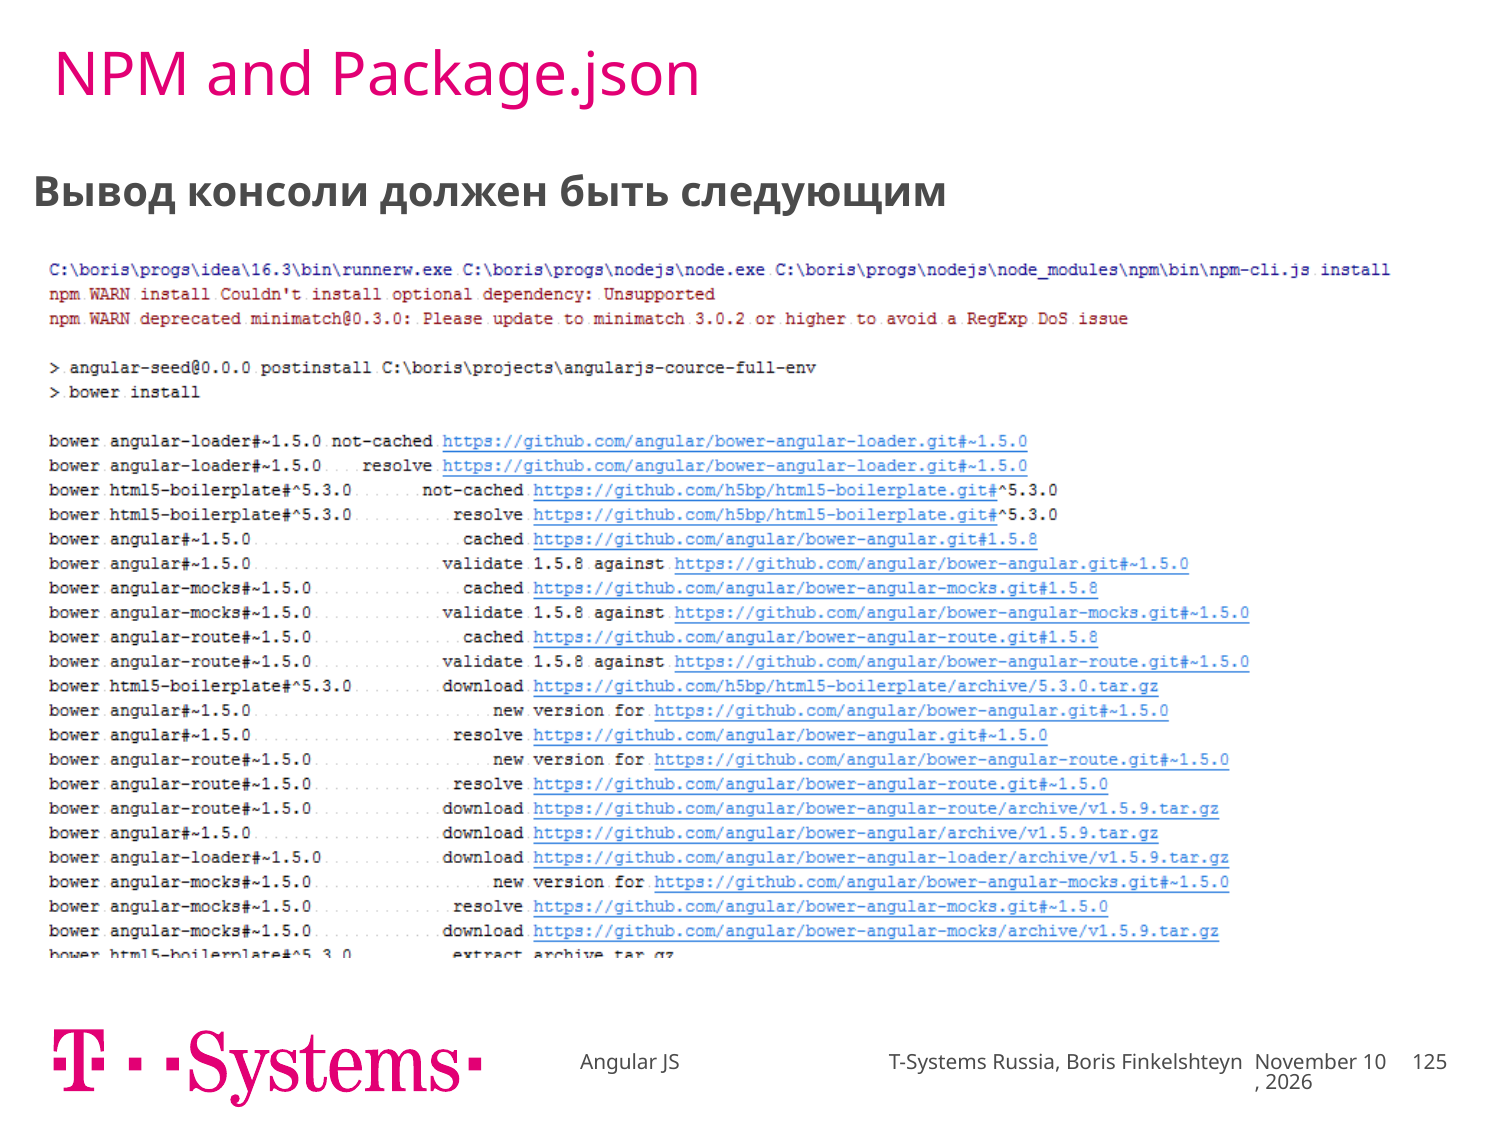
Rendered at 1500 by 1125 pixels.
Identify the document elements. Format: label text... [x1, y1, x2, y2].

title NPM and Package.json [53, 43, 1447, 132]
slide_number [1254, 1038, 1389, 1087]
slide_number 125 [1399, 1038, 1448, 1087]
footer Angular JS T-Systems Russia, Boris Finkelshteyn [567, 1038, 1244, 1087]
text_box Вывод консоли должен быть следующим [32, 170, 1164, 366]
picture [38, 257, 1404, 959]
